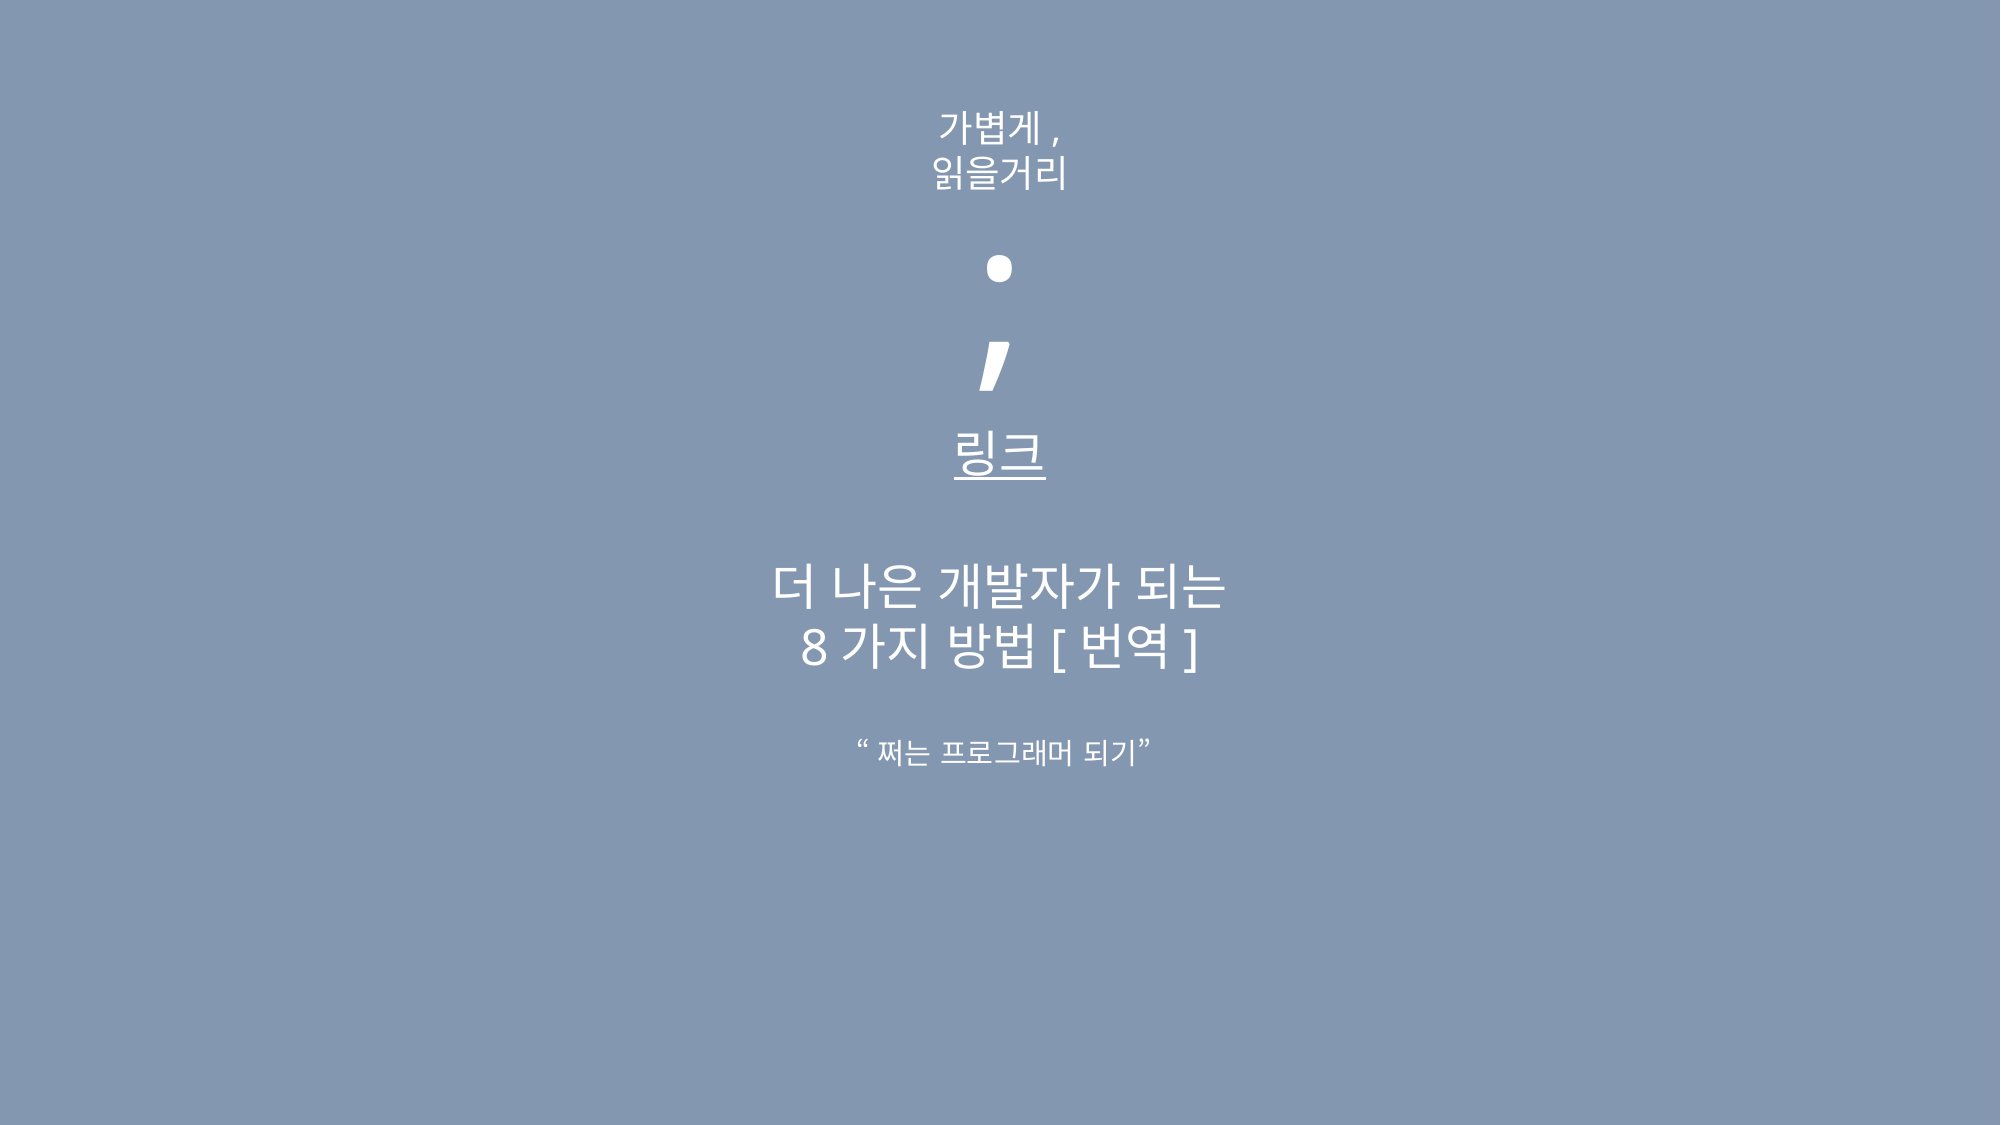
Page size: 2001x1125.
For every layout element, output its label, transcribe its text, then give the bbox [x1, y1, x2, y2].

text_box 링크 더 나은 개발자가 되는 8가지 방법[번역] “쩌는 프로그래머 되기” [757, 415, 1243, 958]
text_box ; [958, 202, 1042, 413]
text_box 가볍게, 읽을거리 [916, 97, 1084, 202]
